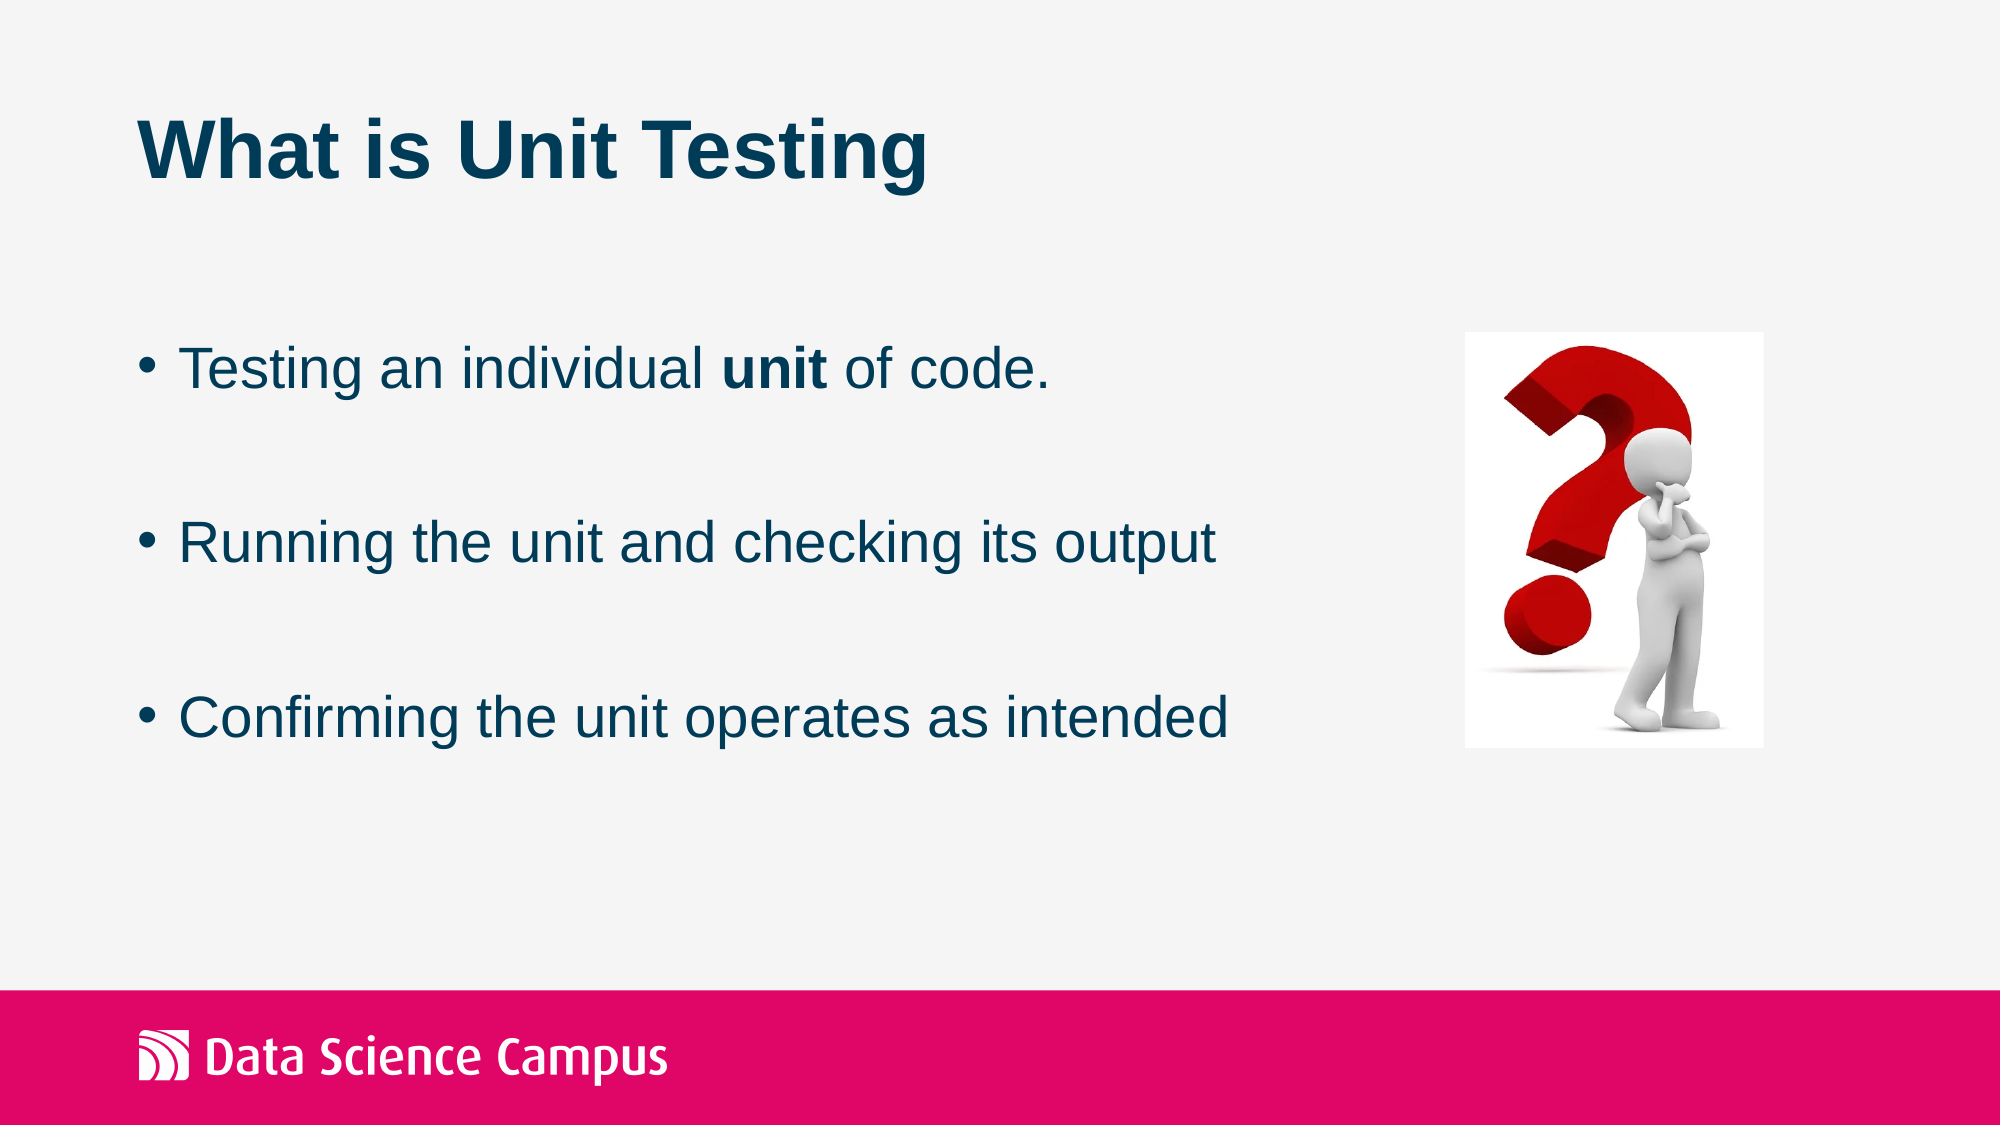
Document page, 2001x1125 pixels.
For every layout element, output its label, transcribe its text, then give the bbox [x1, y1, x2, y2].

list Testing an individual unit of code. Running the unit and checking its output Confirming the unit operates as intended [137, 322, 1404, 758]
title What is Unit Testing [137, 102, 976, 199]
picture [139, 1030, 667, 1086]
picture [1465, 332, 1764, 748]
